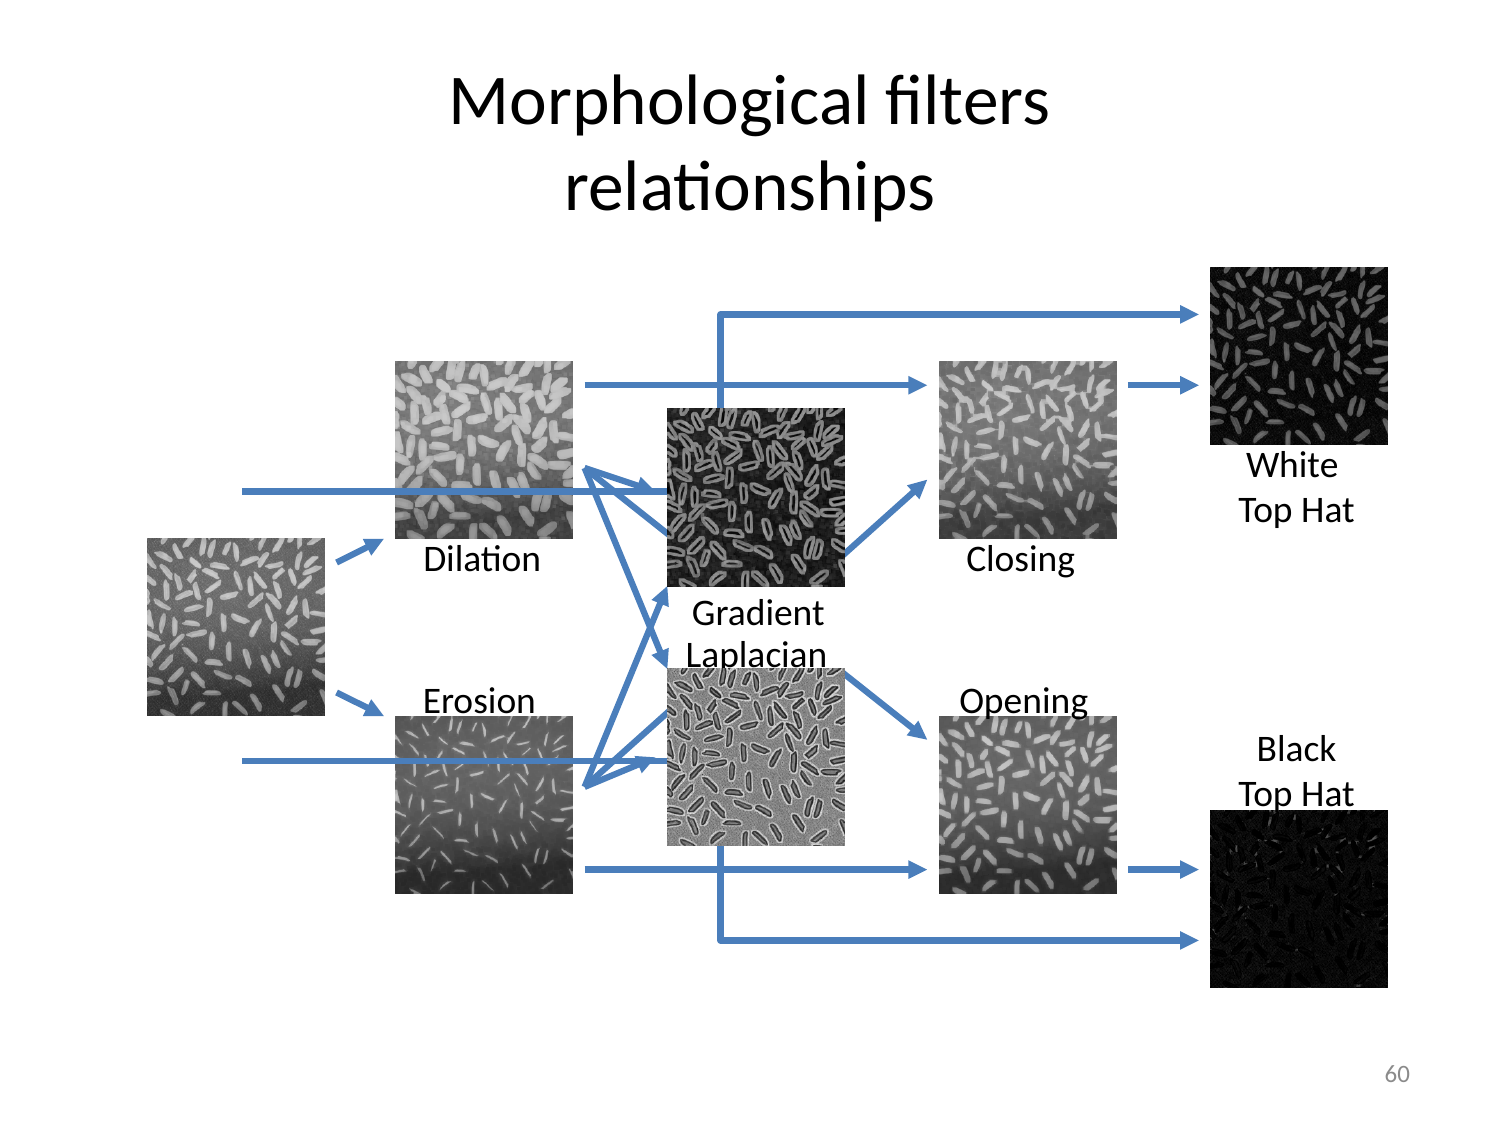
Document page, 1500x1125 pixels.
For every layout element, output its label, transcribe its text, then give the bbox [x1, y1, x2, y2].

picture [666, 408, 845, 587]
slide_number 60 [1074, 1042, 1425, 1103]
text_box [241, 760, 1200, 941]
picture [395, 492, 573, 540]
text_box Dilation [408, 547, 557, 587]
picture [938, 492, 1117, 540]
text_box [584, 500, 661, 585]
text_box Black Top Hat [1223, 716, 1370, 808]
picture [938, 715, 1117, 760]
text_box White Top Hat [1223, 454, 1370, 538]
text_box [336, 692, 384, 717]
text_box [584, 585, 668, 758]
text_box Erosion [408, 668, 552, 714]
title Morphological filters relationships [75, 45, 1425, 233]
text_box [336, 538, 384, 563]
text_box Opening [944, 668, 1104, 714]
picture [1210, 810, 1389, 988]
picture [395, 715, 573, 760]
picture [1210, 266, 1389, 445]
picture [666, 668, 845, 847]
picture [147, 538, 325, 717]
text_box Closing [951, 547, 1091, 587]
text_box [241, 314, 1200, 492]
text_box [672, 500, 928, 759]
